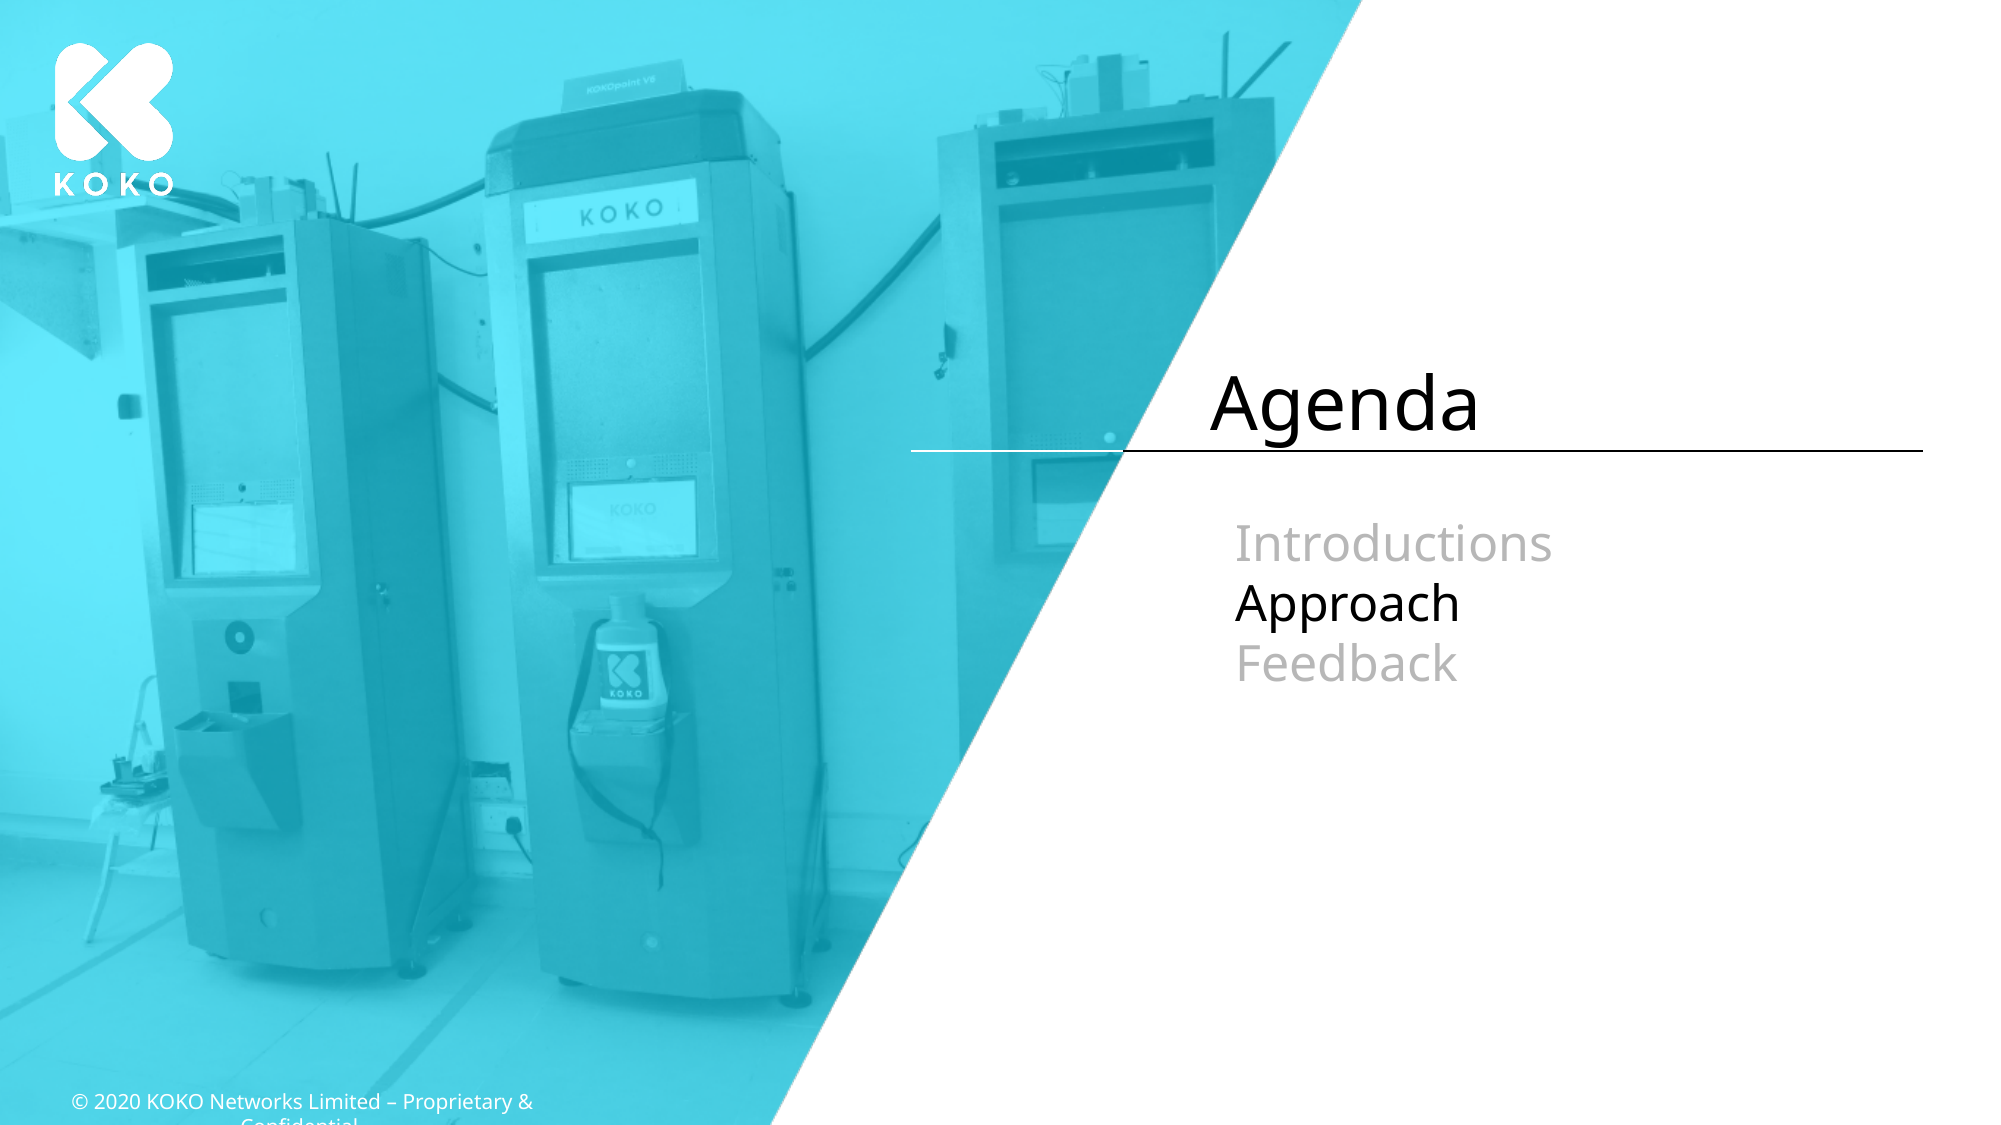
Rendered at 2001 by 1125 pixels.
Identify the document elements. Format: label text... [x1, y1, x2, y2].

picture [0, 0, 2001, 1125]
subtitle Introductions Approach Feedback [1195, 503, 1923, 1073]
